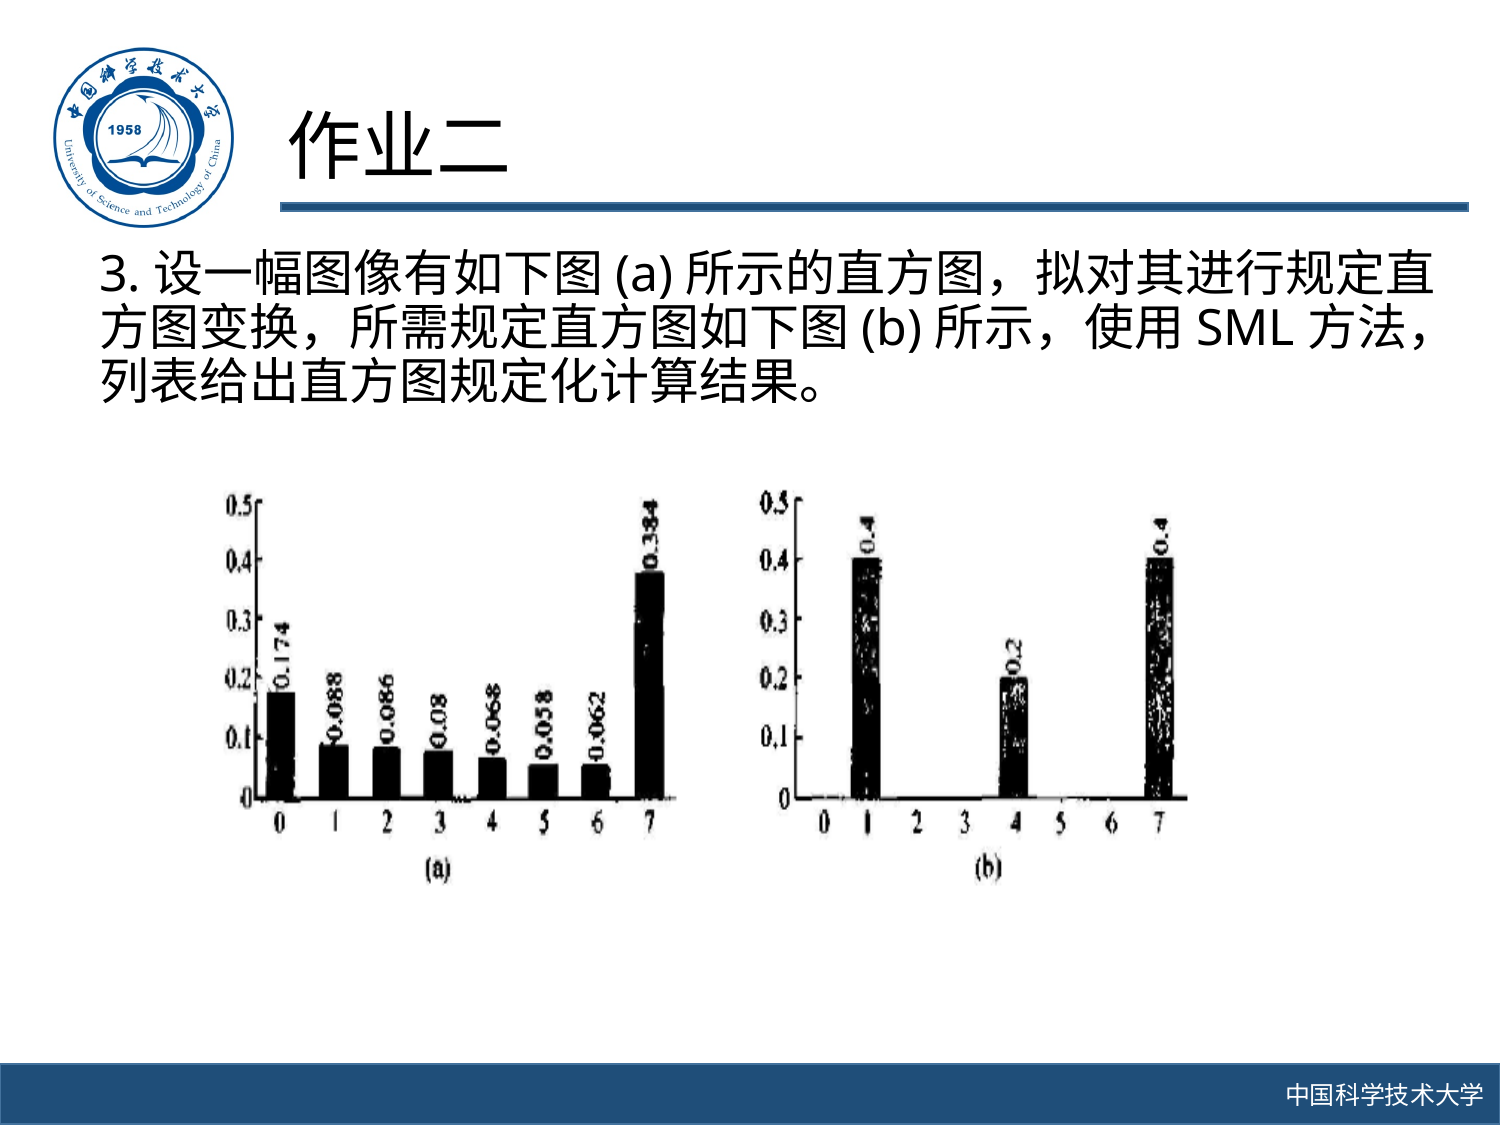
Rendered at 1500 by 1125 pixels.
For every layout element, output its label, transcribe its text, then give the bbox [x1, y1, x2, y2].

list 3.设一幅图像有如下图(a)所示的直方图，拟对其进行规定直方图变换，所需规定直方图如下图(b)所示，使用SML方法，列表给出直方图规定化计算结果。 [84, 241, 1454, 1046]
picture [49, 39, 234, 228]
title 作业二 [271, 95, 1469, 204]
picture [205, 471, 1202, 914]
